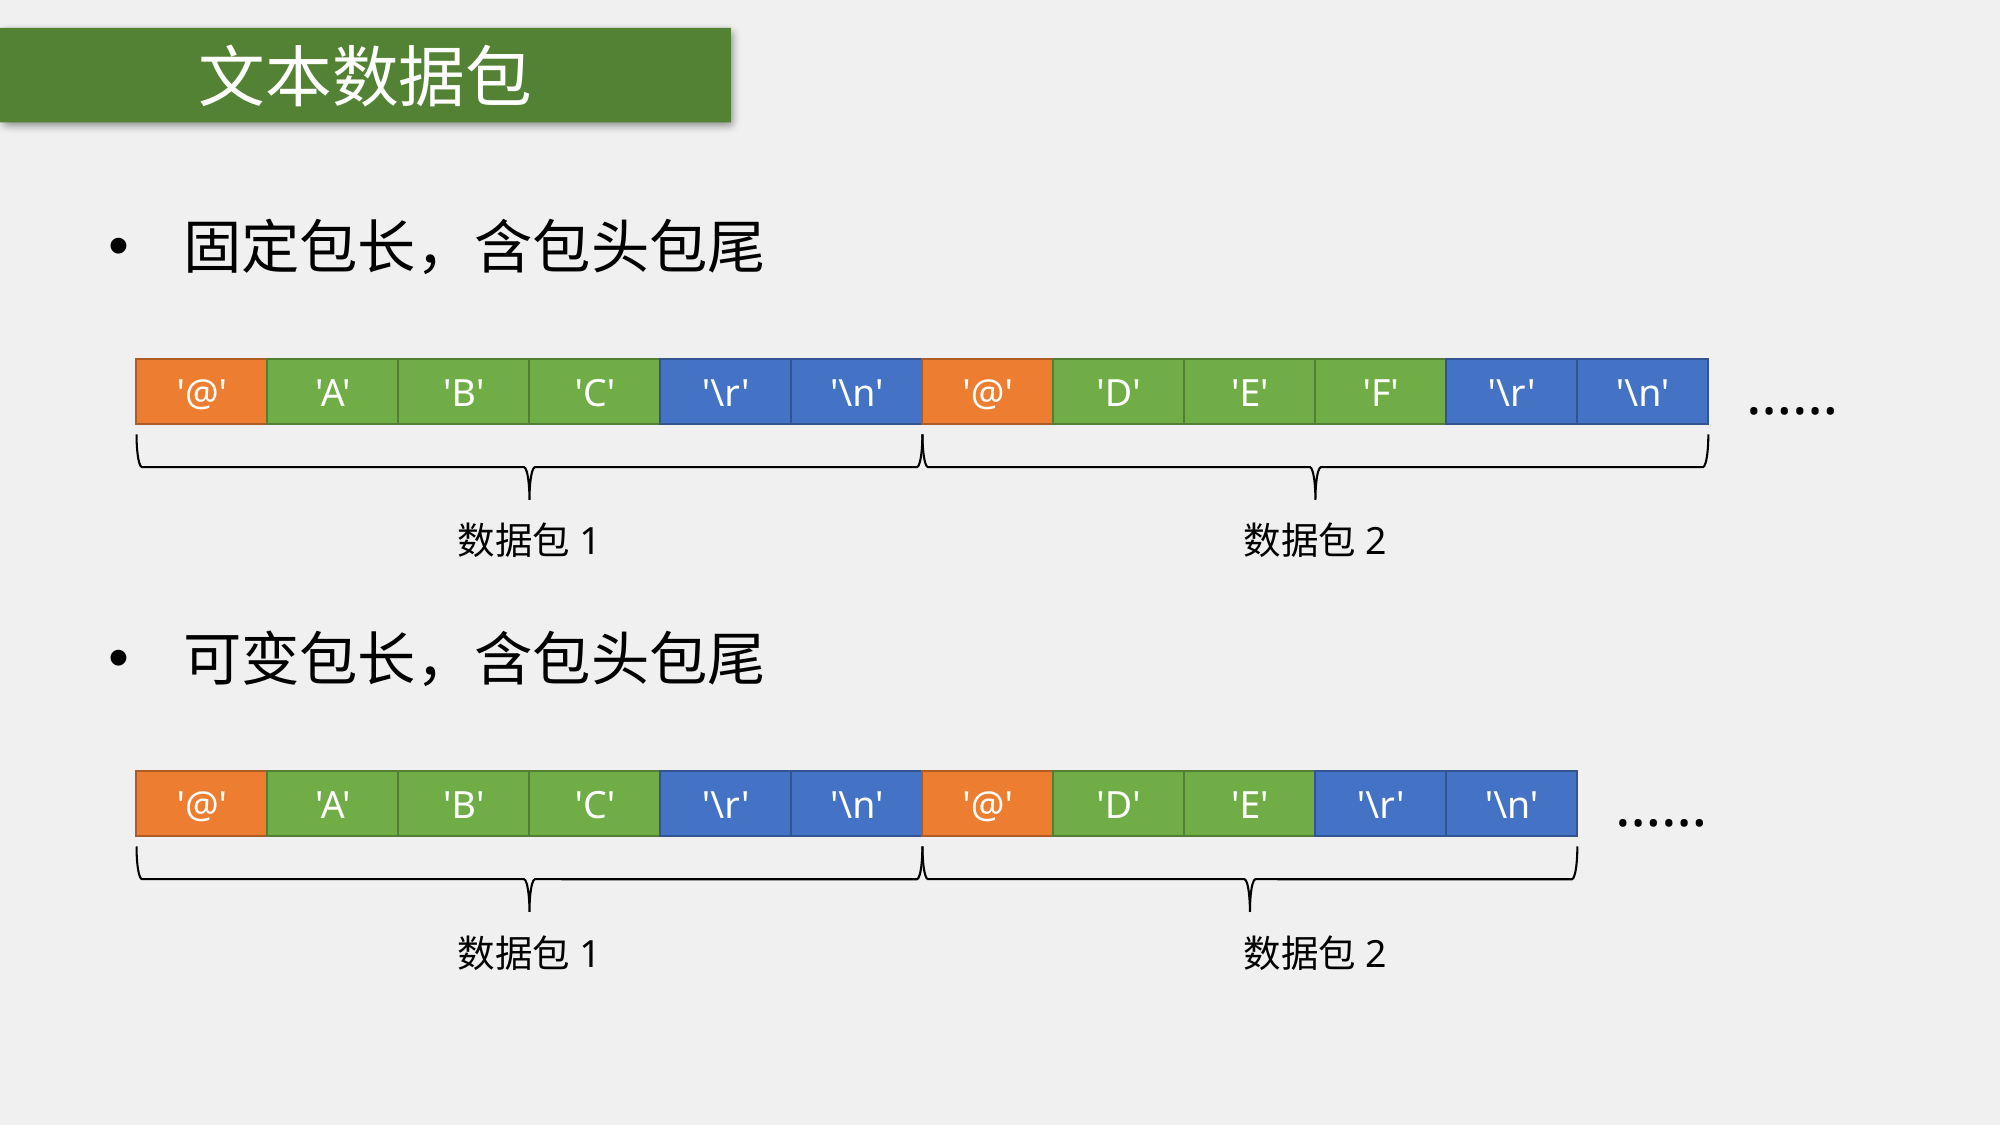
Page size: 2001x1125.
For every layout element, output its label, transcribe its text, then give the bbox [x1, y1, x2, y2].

text_box [921, 846, 1578, 912]
text_box [136, 846, 922, 912]
text_box …… [1577, 760, 1746, 846]
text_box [136, 358, 1709, 425]
text_box [136, 434, 922, 500]
text_box [921, 434, 1709, 500]
text_box 数据包1 [431, 922, 628, 982]
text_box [136, 770, 1578, 837]
text_box 数据包1 [431, 510, 628, 570]
text_box 可变包长，含包头包尾 [93, 614, 1907, 700]
text_box 固定包长，含包头包尾 [93, 202, 1907, 288]
text_box …… [1708, 348, 1877, 434]
text_box 数据包2 [1216, 922, 1414, 982]
text_box 数据包2 [1216, 510, 1414, 570]
text_box 文本数据包 [0, 27, 732, 123]
